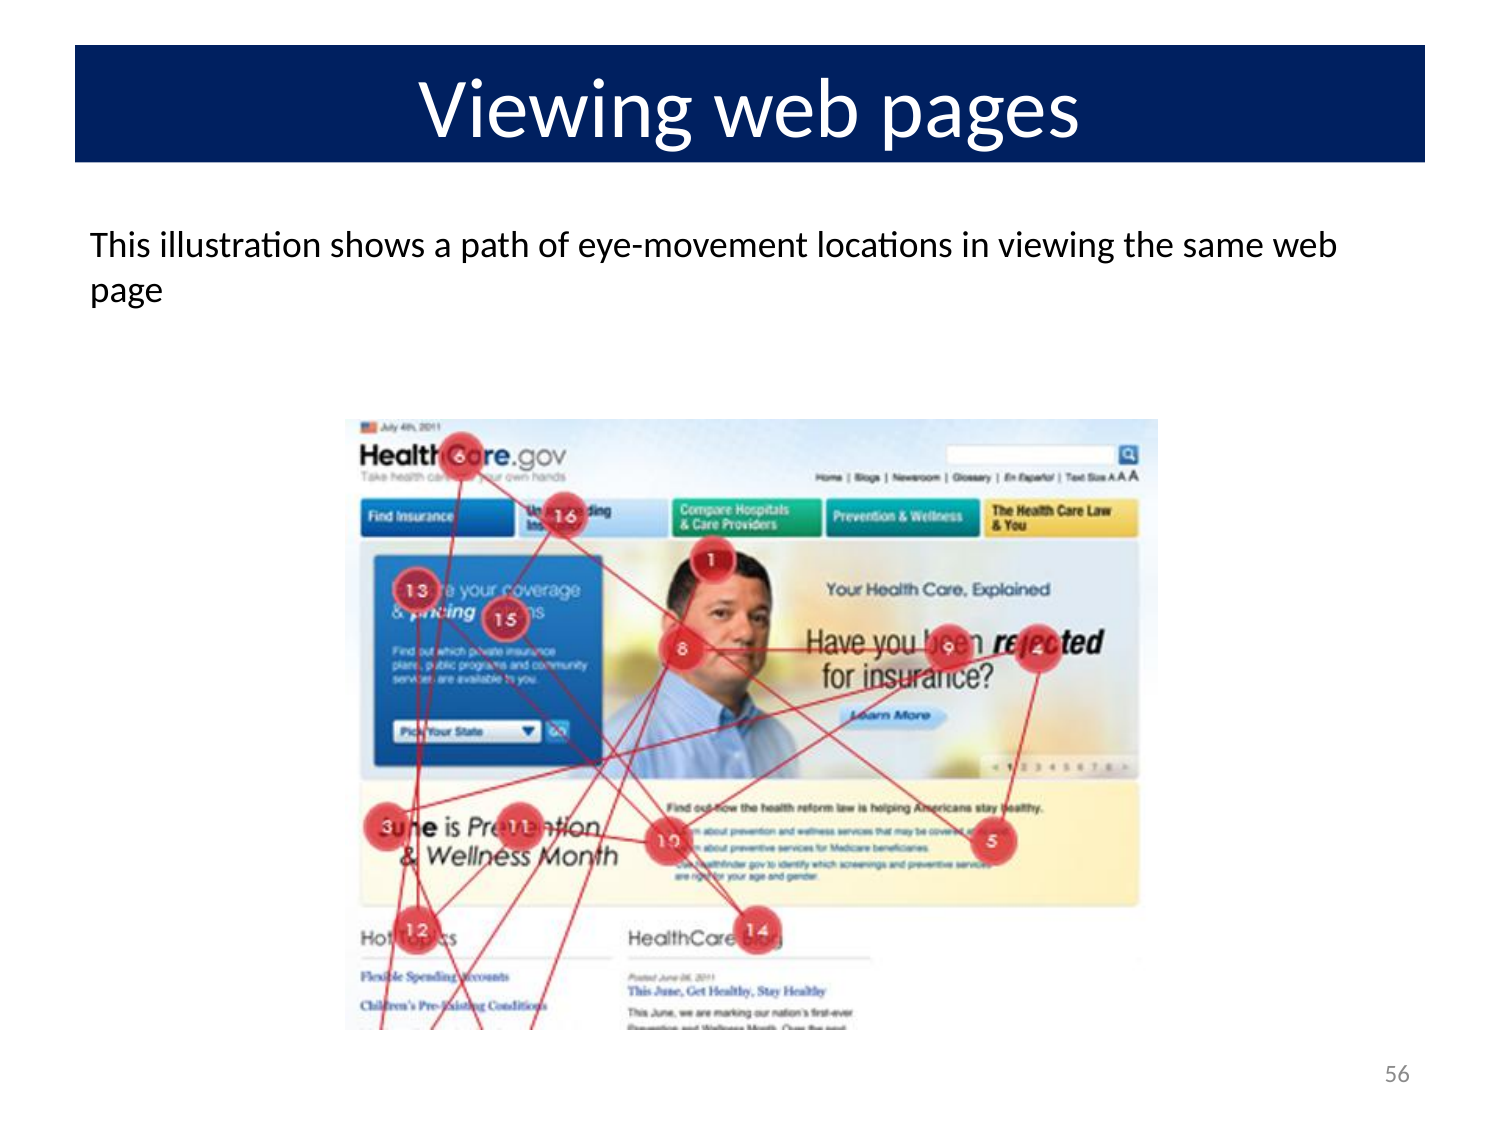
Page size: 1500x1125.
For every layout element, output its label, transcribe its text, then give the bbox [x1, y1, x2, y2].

text_box This illustration shows a path of eye-movement locations in viewing the same web page [74, 212, 1425, 363]
slide_number 56 [1074, 1042, 1425, 1103]
picture [344, 419, 1158, 1030]
title Viewing web pages [75, 45, 1425, 163]
